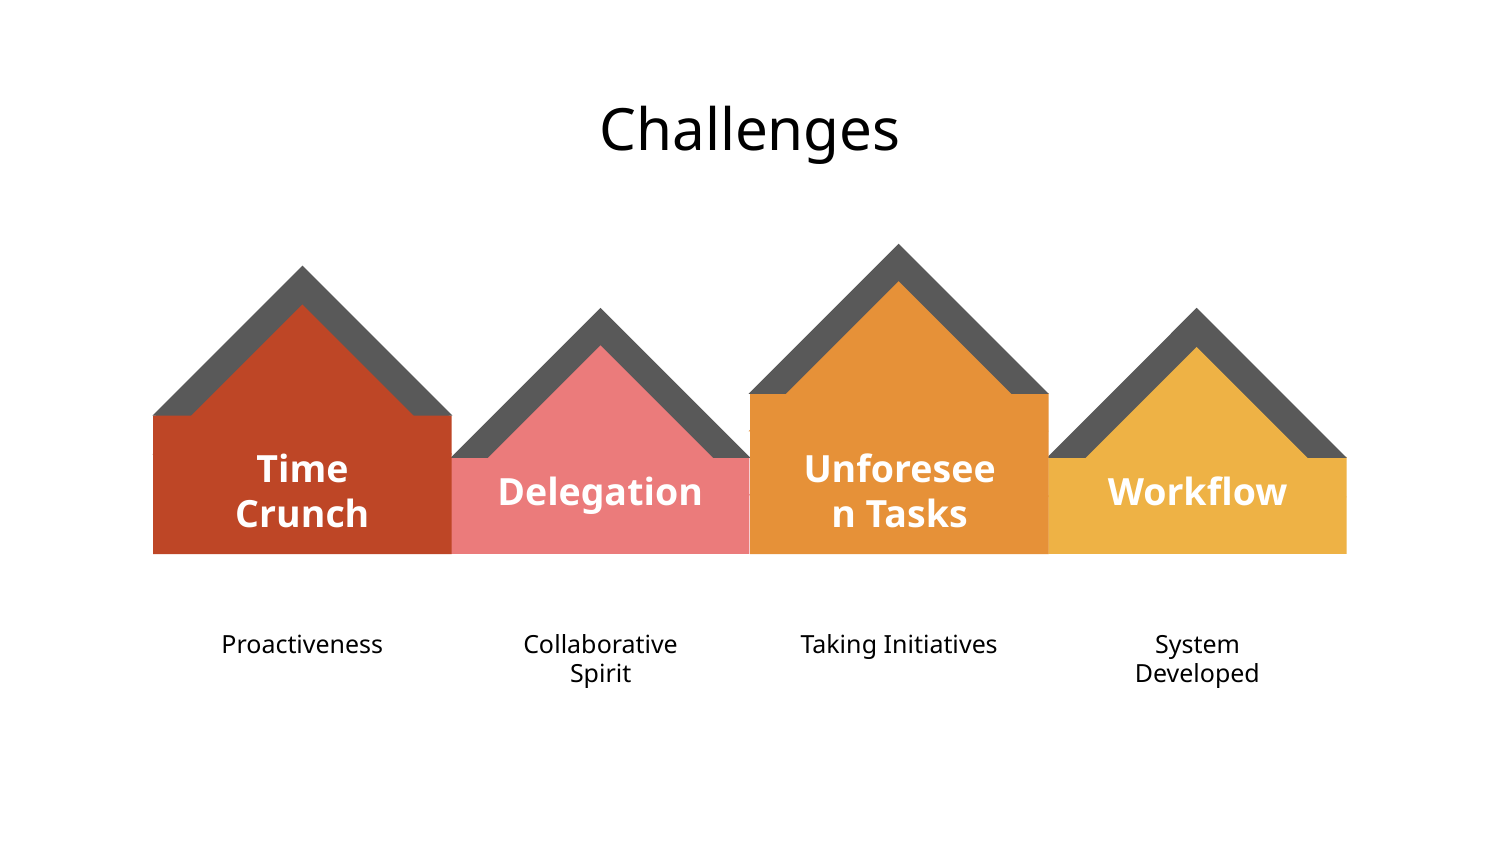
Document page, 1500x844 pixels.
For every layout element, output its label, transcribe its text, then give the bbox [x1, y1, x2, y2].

text_box Collaborative Spirit [480, 655, 721, 731]
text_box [152, 265, 453, 605]
title Challenges [468, 88, 1032, 167]
text_box System Developed [1077, 657, 1318, 731]
text_box Taking Initiatives [779, 613, 1020, 731]
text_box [1046, 307, 1347, 648]
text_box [748, 243, 1049, 582]
text_box Proactiveness [182, 613, 423, 731]
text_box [450, 307, 751, 646]
